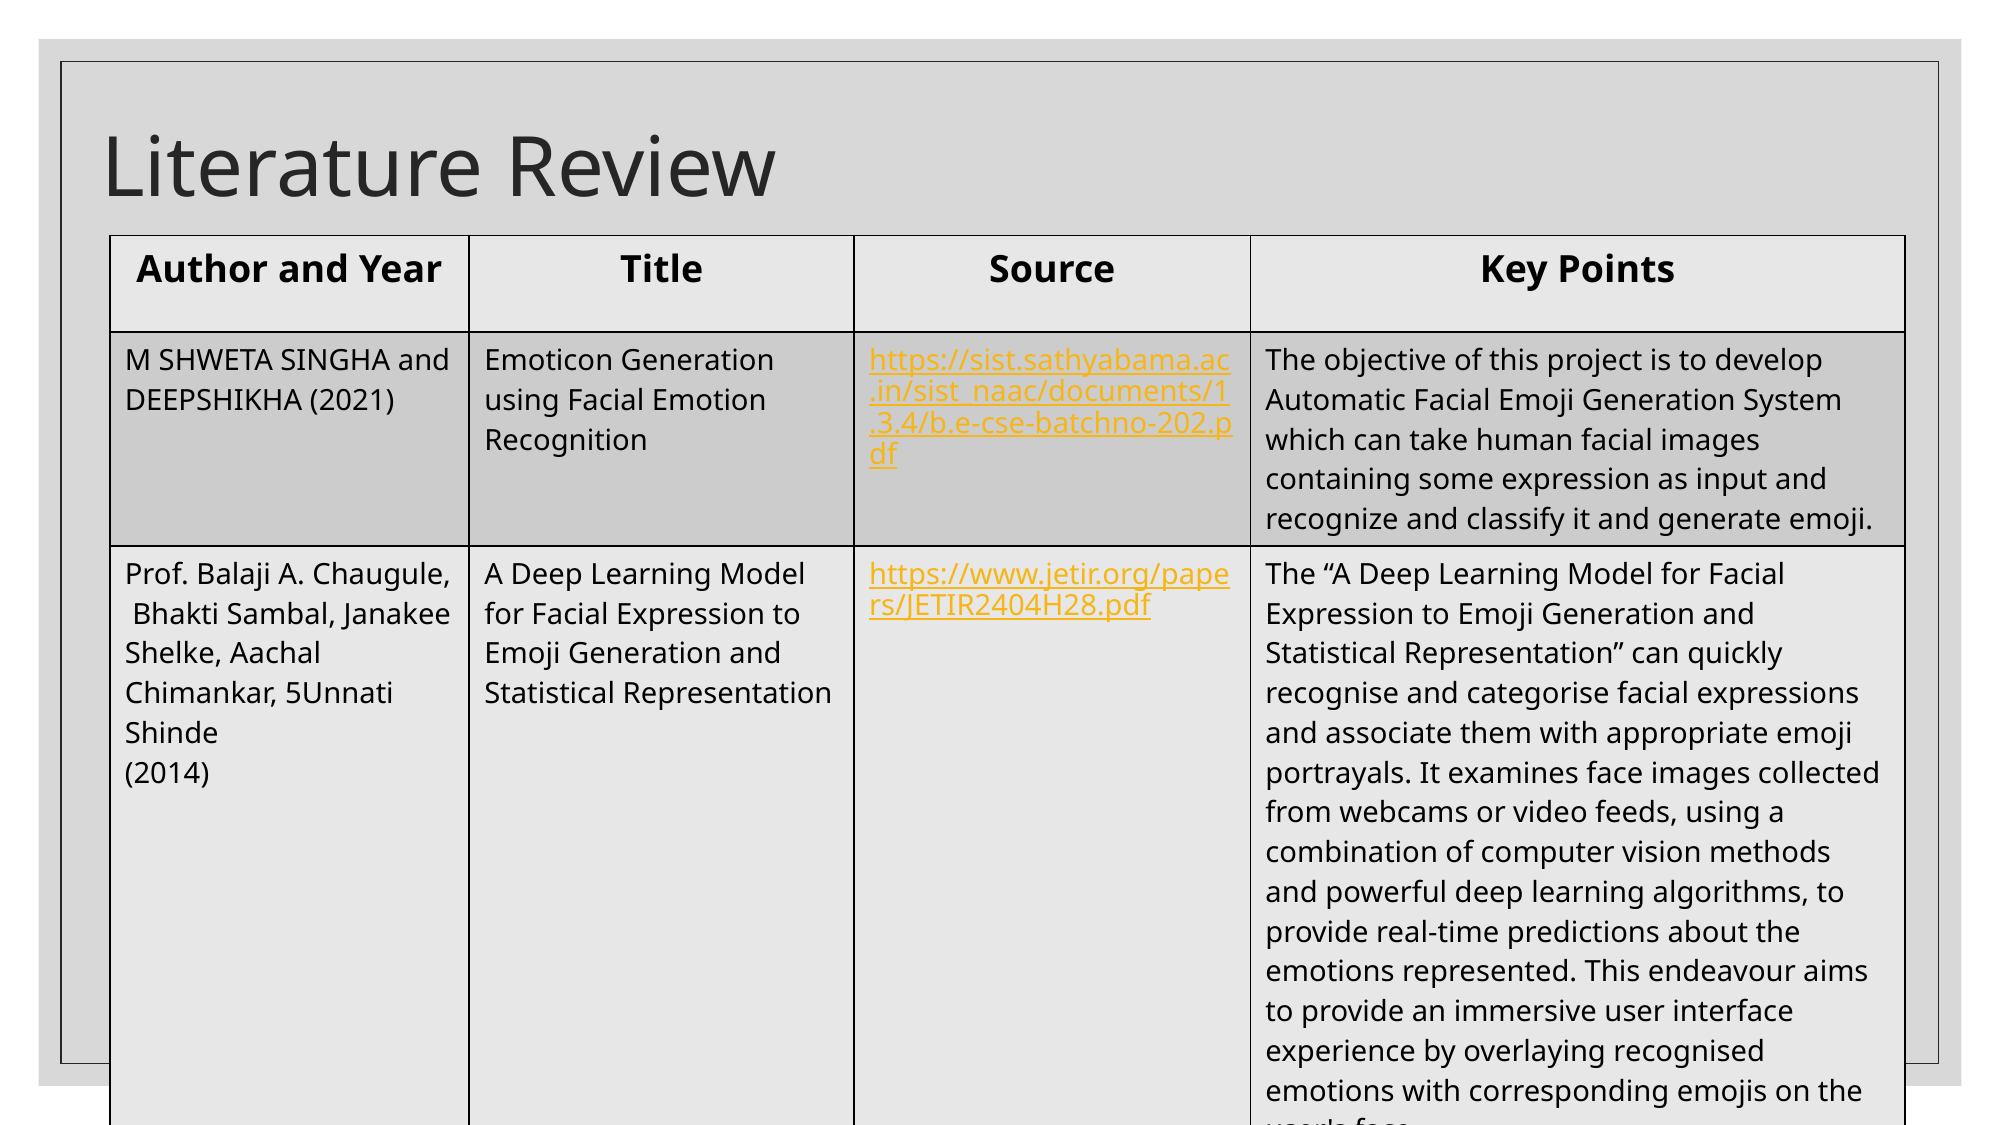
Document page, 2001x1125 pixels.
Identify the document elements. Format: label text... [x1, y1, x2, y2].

table_header Author and Year [111, 236, 468, 331]
table_cell Emoticon Generation using Facial Emotion Recognition [470, 333, 853, 545]
table_header Source [855, 236, 1250, 331]
table_cell The “A Deep Learning Model for Facial Expression to Emoji Generation and Statistical Representation” can quickly recognise and categorise facial expressions and associate them with appropriate emoji portrayals. It examines face images collected from webcams or video feeds, using a combination of computer vision methods and powerful deep learning algorithms, to provide real-time predictions about the emotions represented. This endeavour aims to provide an immersive user interface experience by overlaying recognised emotions with corresponding emojis on the user's face. [1251, 547, 1904, 1125]
table_cell https://sist.sathyabama.ac.in/sist_naac/documents/1.3.4/b.e-cse-batchno-202.pdf [855, 333, 1250, 545]
title Literature Review [86, 78, 1737, 261]
table_header Title [470, 236, 853, 331]
table_header Key Points [1251, 236, 1904, 331]
table_cell Prof. Balaji A. Chaugule, Bhakti Sambal, Janakee Shelke, Aachal Chimankar, 5Unnati Shinde (2014) [111, 547, 468, 1125]
table_cell M SHWETA SINGHA and DEEPSHIKHA (2021) [111, 333, 468, 545]
table_cell https://www.jetir.org/papers/JETIR2404H28.pdf [855, 547, 1250, 1125]
table_cell A Deep Learning Model for Facial Expression to Emoji Generation and Statistical Representation [470, 547, 853, 1125]
table_cell The objective of this project is to develop Automatic Facial Emoji Generation System which can take human facial images containing some expression as input and recognize and classify it and generate emoji. [1251, 333, 1904, 545]
